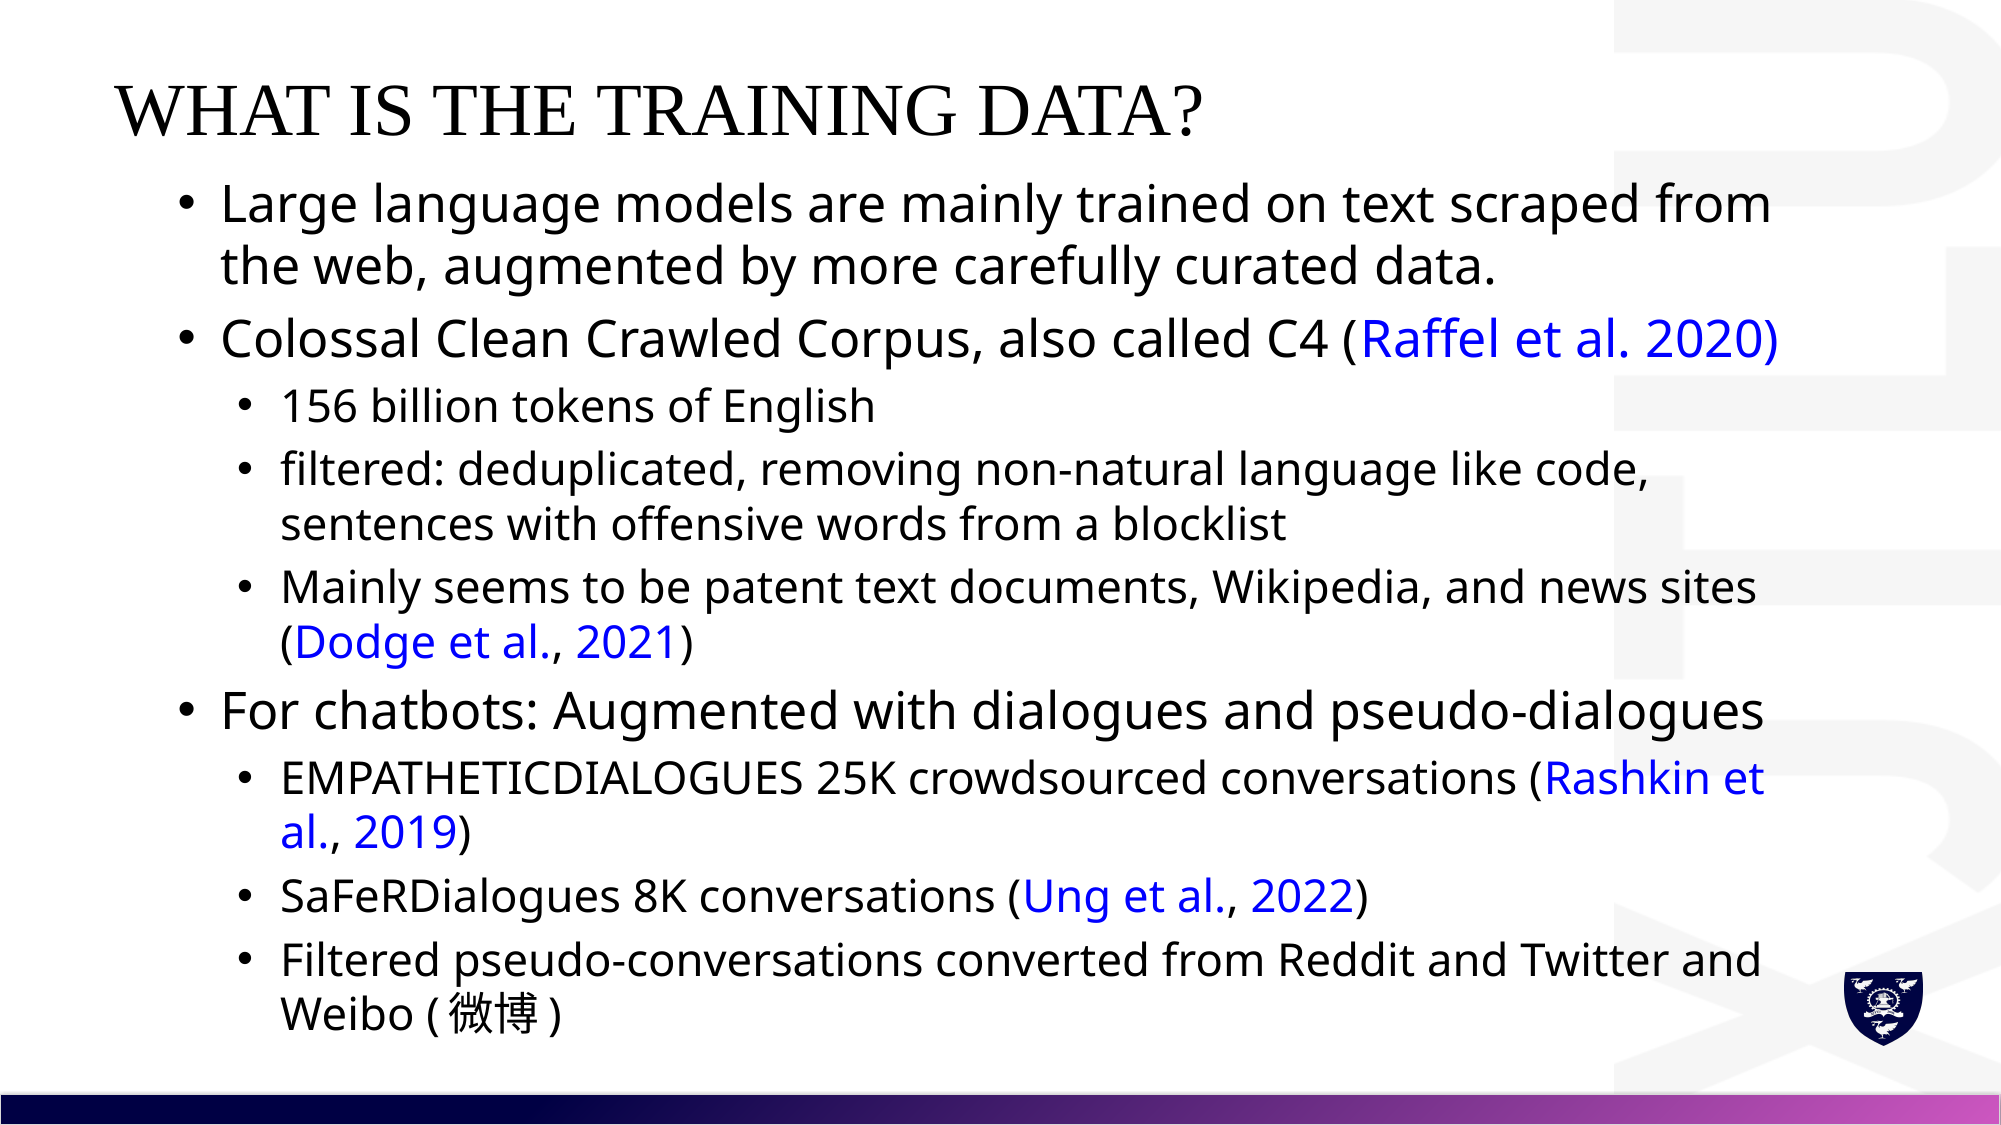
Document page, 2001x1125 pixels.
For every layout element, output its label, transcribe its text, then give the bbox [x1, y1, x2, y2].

picture [1844, 972, 1923, 1046]
title What is the training data? [99, 46, 1923, 165]
list Large language models are mainly trained on text scraped from the web, augmented by more carefully curated data. Colossal Clean Crawled Corpus, also called C4 (Raffel et al. 2020) 156 billion tokens of English filtered: deduplicated, removing non-natural language like code, sentences with offensive words from a blocklist Mainly seems to be patent text documents, Wikipedia, and news sites (Dodge et al., 2021) For chatbots: Augmented with dialogues and pseudo-dialogues EmpatheticDialogues 25K crowdsourced conversations (Rashkin et al., 2019) SaFeRDialogues 8K conversations (Ung et al., 2022) Filtered pseudo-conversations converted from Reddit and Twitter and Weibo (微博) [162, 162, 1813, 1050]
